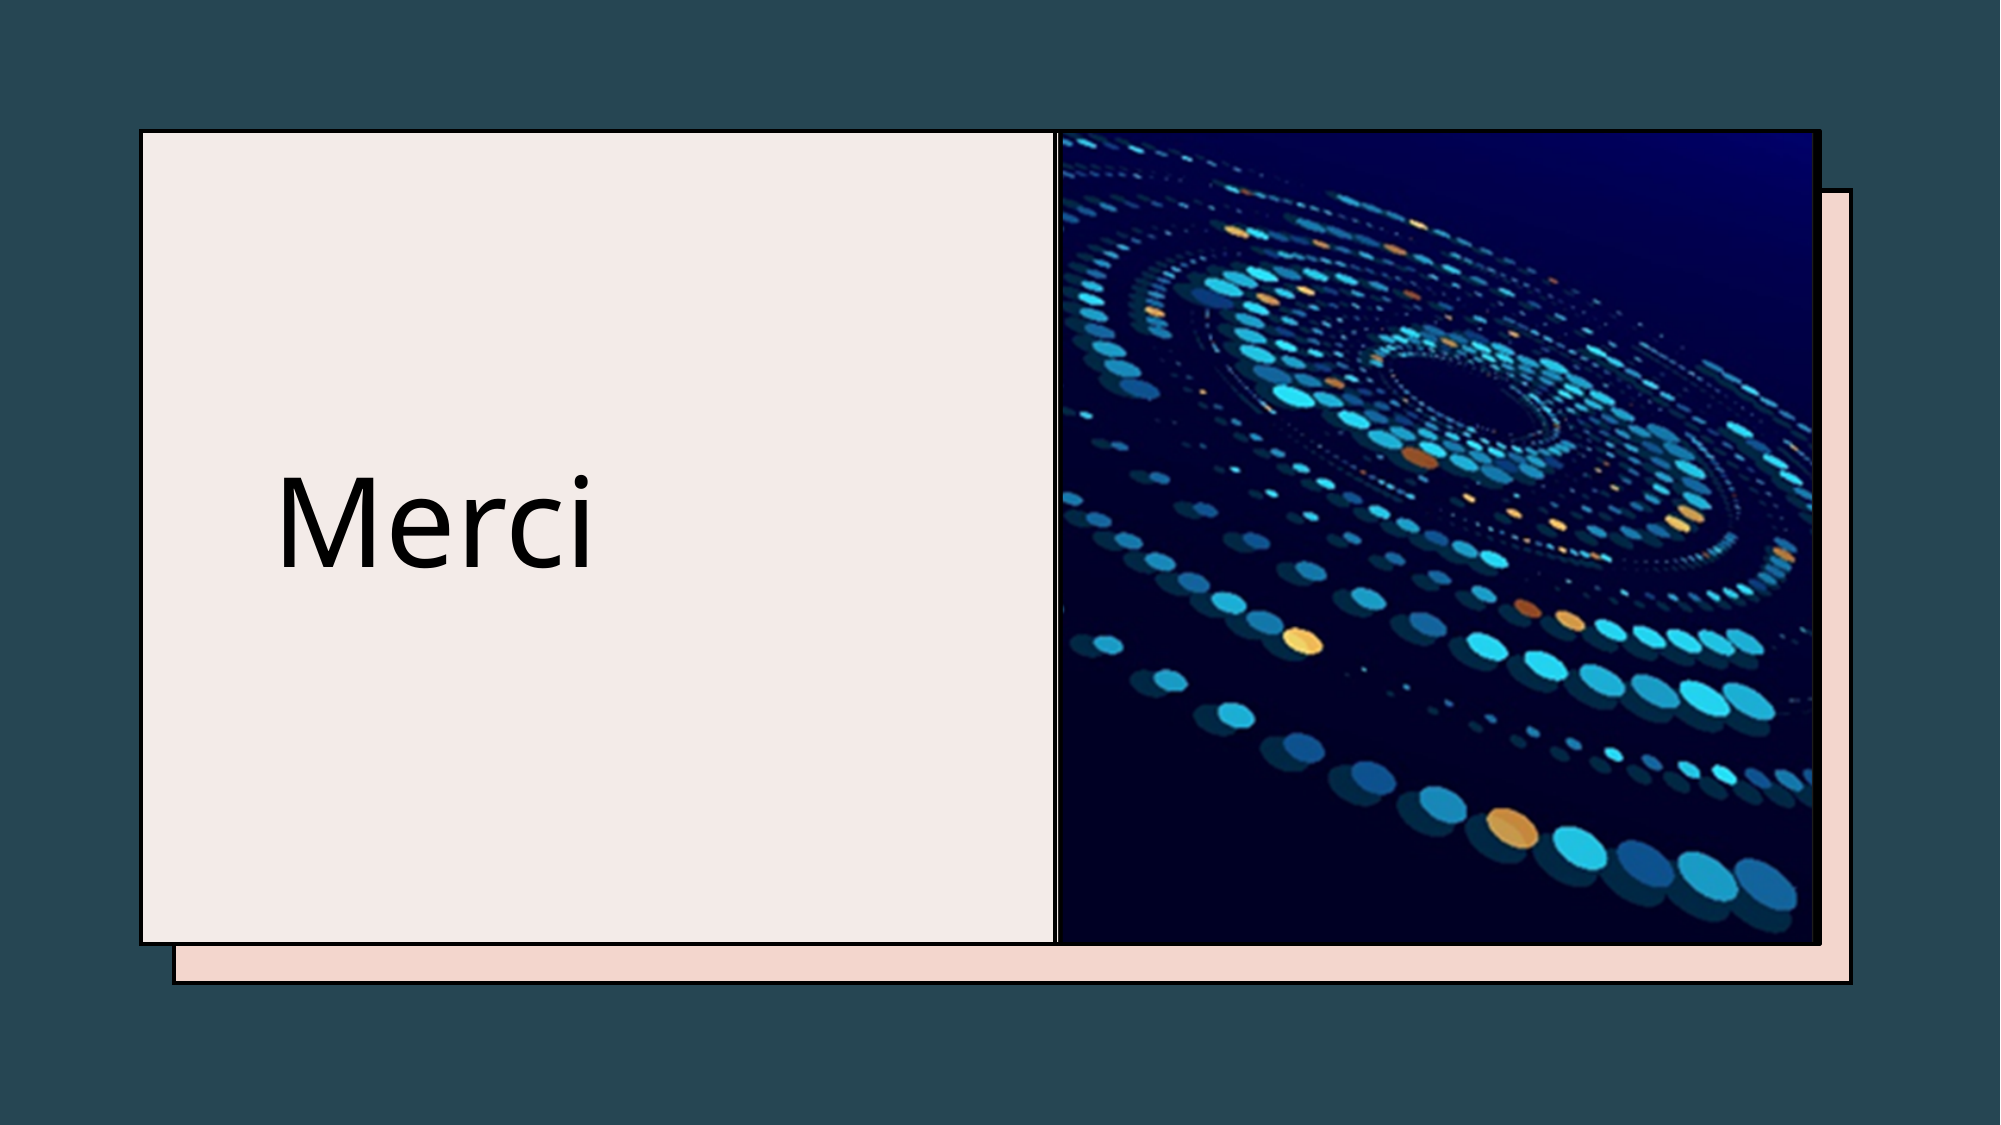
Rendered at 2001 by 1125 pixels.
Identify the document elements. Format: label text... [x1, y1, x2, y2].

title Merci [257, 452, 1053, 733]
picture [1056, 133, 1818, 942]
